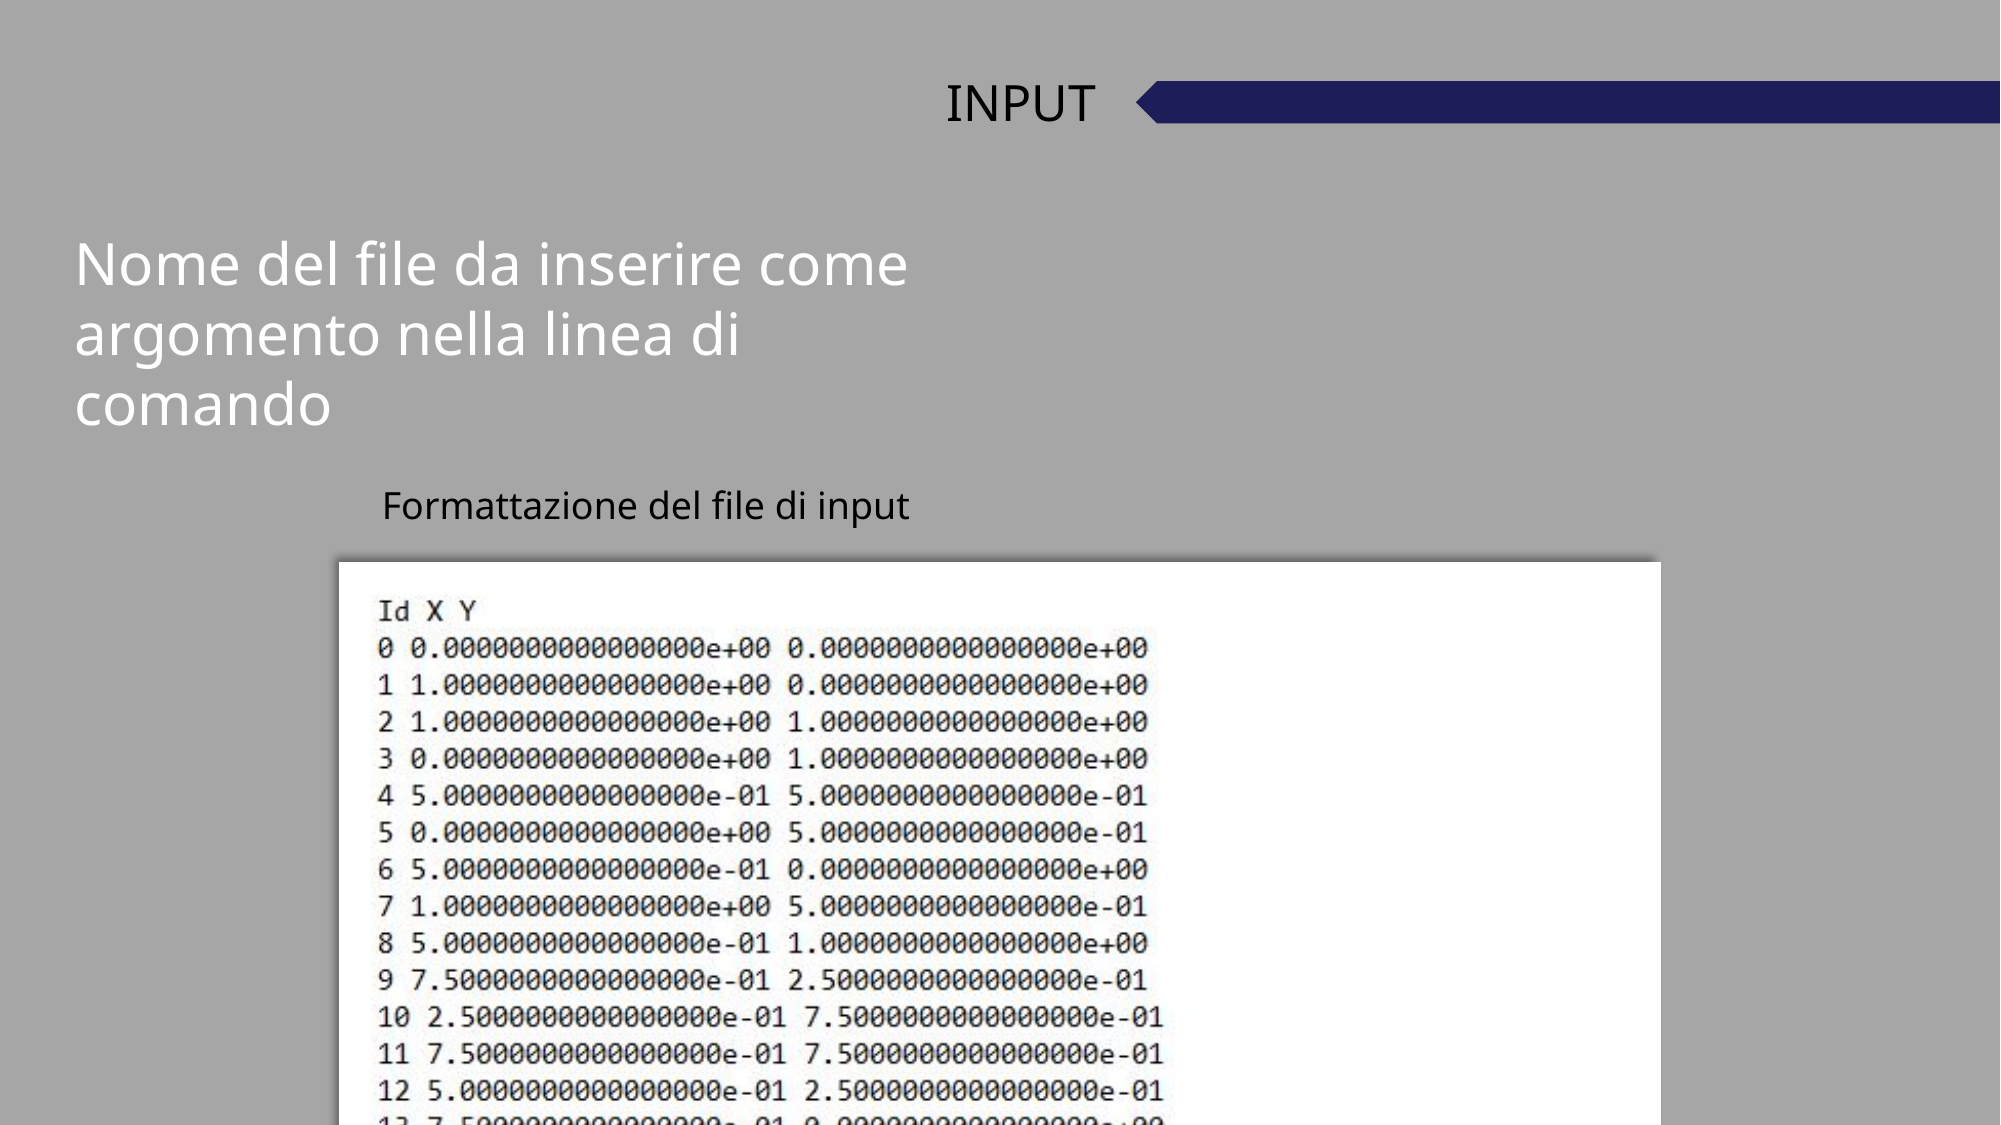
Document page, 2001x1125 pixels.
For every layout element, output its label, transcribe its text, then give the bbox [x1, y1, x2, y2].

text_box Nome del file da inserire come argomento nella linea di comando [59, 219, 952, 445]
picture [339, 562, 1661, 1125]
text_box [1134, 80, 2000, 125]
text_box INPUT [931, 64, 1157, 140]
text_box Formattazione del file di input [367, 474, 952, 535]
